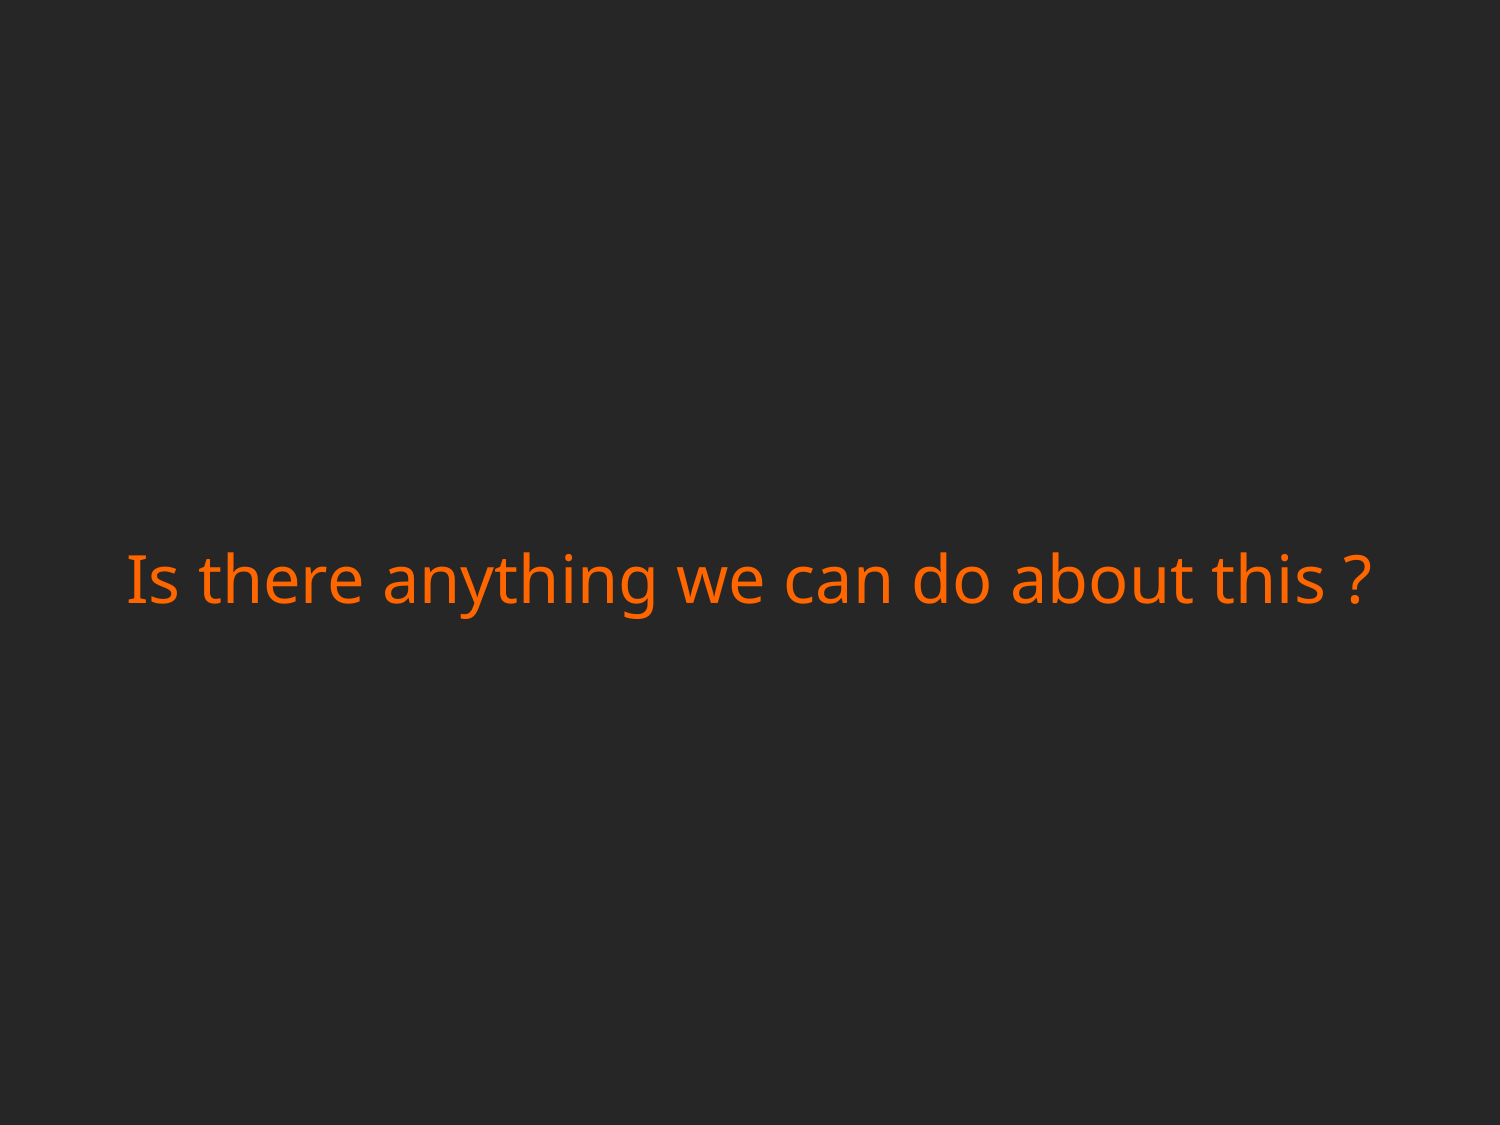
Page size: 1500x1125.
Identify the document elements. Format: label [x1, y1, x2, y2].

text_box [0, 529, 1500, 686]
